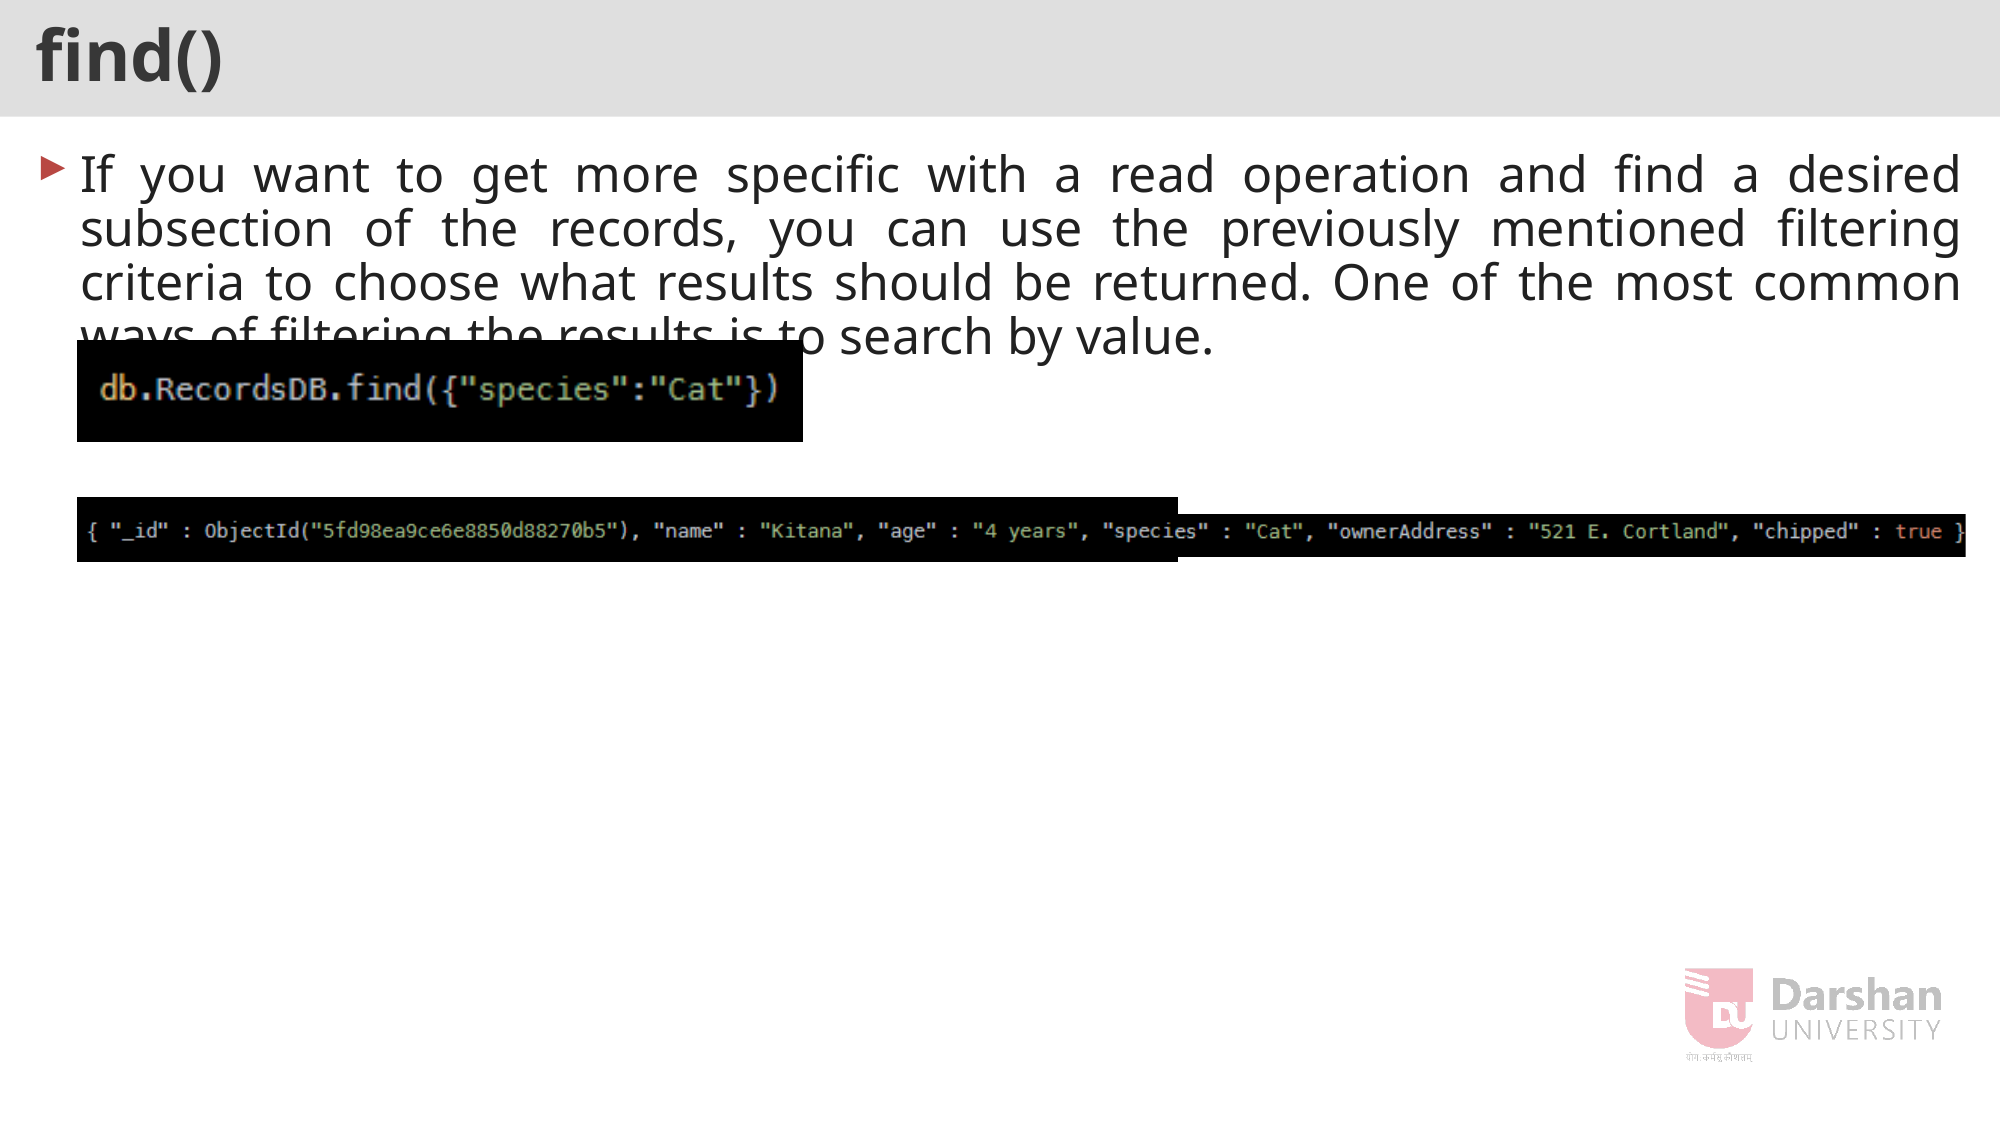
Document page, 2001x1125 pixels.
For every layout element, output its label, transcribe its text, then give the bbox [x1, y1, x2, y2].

picture [77, 340, 803, 442]
list If you want to get more specific with a read operation and find a desired subsection of the records, you can use the previously mentioned filtering criteria to choose what results should be returned. One of the most common ways of filtering the results is to search by value. [21, 141, 1979, 1059]
title find() [0, 0, 2000, 117]
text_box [77, 497, 1969, 562]
